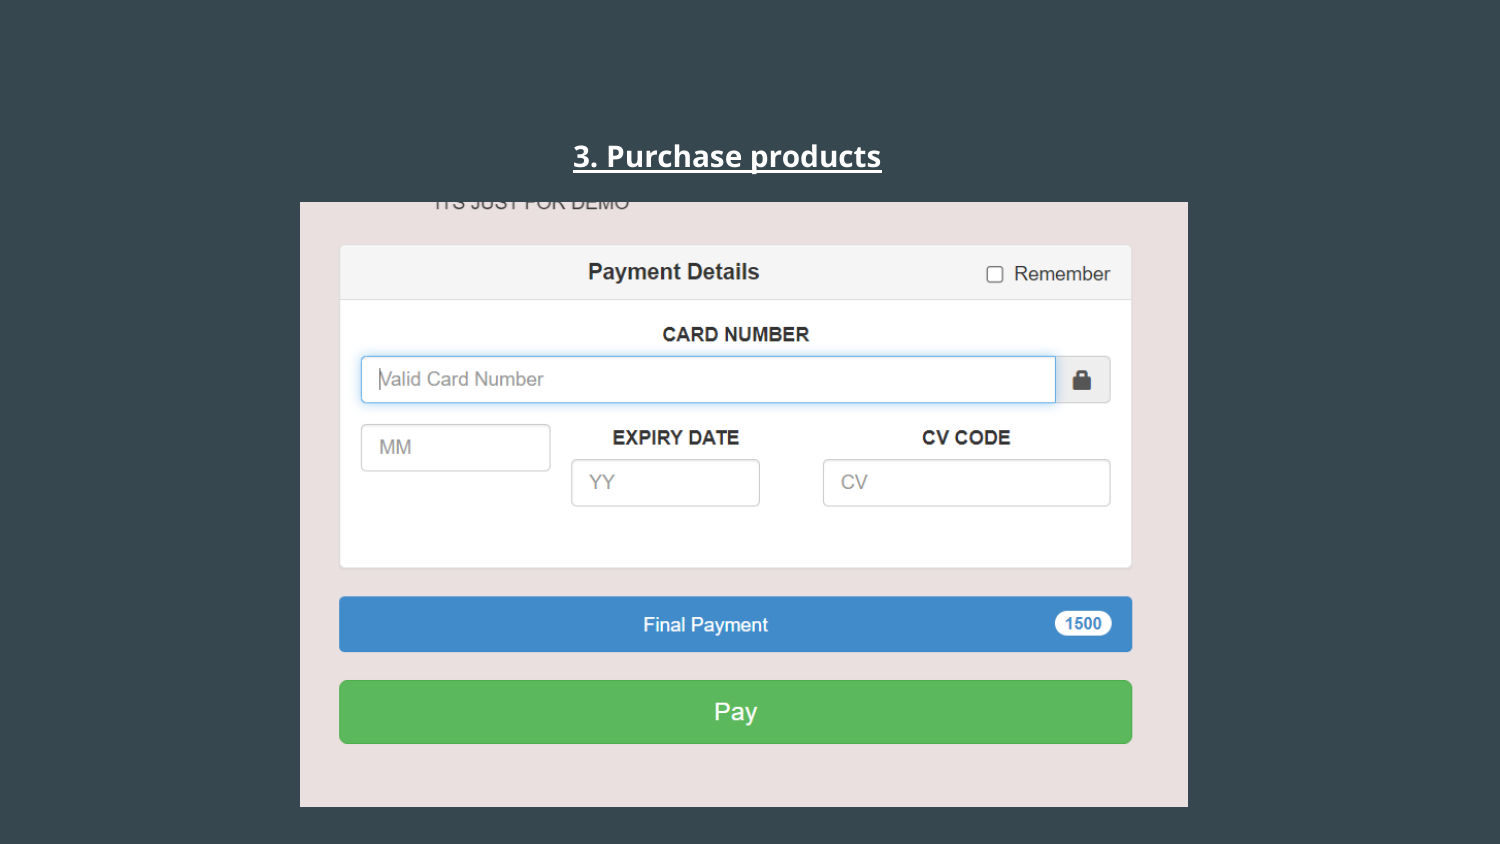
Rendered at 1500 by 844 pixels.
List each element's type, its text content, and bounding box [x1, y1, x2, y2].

title 3. Purchase products [53, 51, 1402, 190]
picture [299, 202, 1188, 807]
